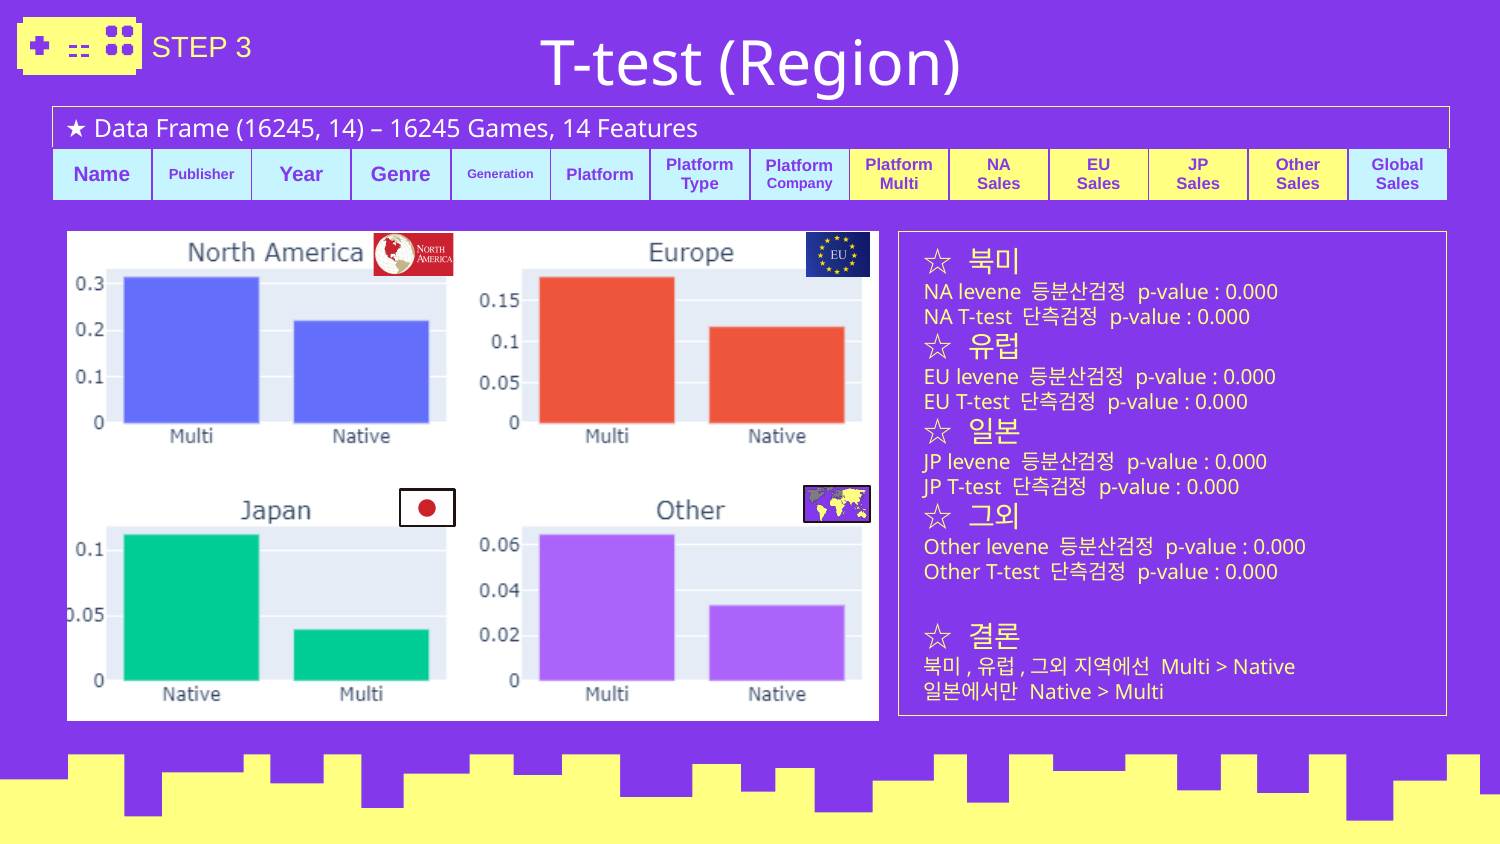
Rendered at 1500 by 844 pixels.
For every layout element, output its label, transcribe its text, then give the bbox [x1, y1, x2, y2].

text_box ★ Data Frame (16245, 14) – 16245 Games, 14 Features [52, 106, 1450, 148]
table_header Other Sales [1249, 149, 1347, 200]
table_header Name [53, 149, 151, 200]
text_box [16, 16, 143, 76]
table_header Generation [452, 149, 550, 200]
table_header Genre [352, 149, 450, 200]
table_header Platform Type [651, 149, 749, 200]
text_box STEP 3 [146, 22, 315, 68]
table_header JP Sales [1149, 149, 1247, 200]
picture [67, 230, 879, 721]
table_header Year [252, 149, 350, 200]
table_header Global Sales [1349, 149, 1447, 200]
table_header Platform Company [751, 149, 849, 200]
table_header Platform Multi [850, 149, 948, 200]
table_header Publisher [153, 149, 251, 200]
table_header EU Sales [1050, 149, 1148, 200]
table_header NA Sales [950, 149, 1048, 200]
table_header Platform [551, 149, 649, 200]
text_box ☆ 북미 NA levene 등분산검정 p-value : 0.000 NA T-test 단측검정 p-value : 0.000 ☆ 유럽 EU levene 등분산검정 p-value : 0.000 EU T-test 단측검정 p-value : 0.000 ☆ 일본 JP levene 등분산검정 p-value : 0.000 JP T-test 단측검정 p-value : 0.000 ☆ 그외 Other levene 등분산검정 p-value : 0.000 Other T-test 단측검정 p-value : 0.000 ☆ 결론 북미,유럽,그외 지역에선 Multi > Native 일본에서만 Native > Multi [898, 231, 1447, 716]
title T-test (Region) [245, 22, 1258, 106]
